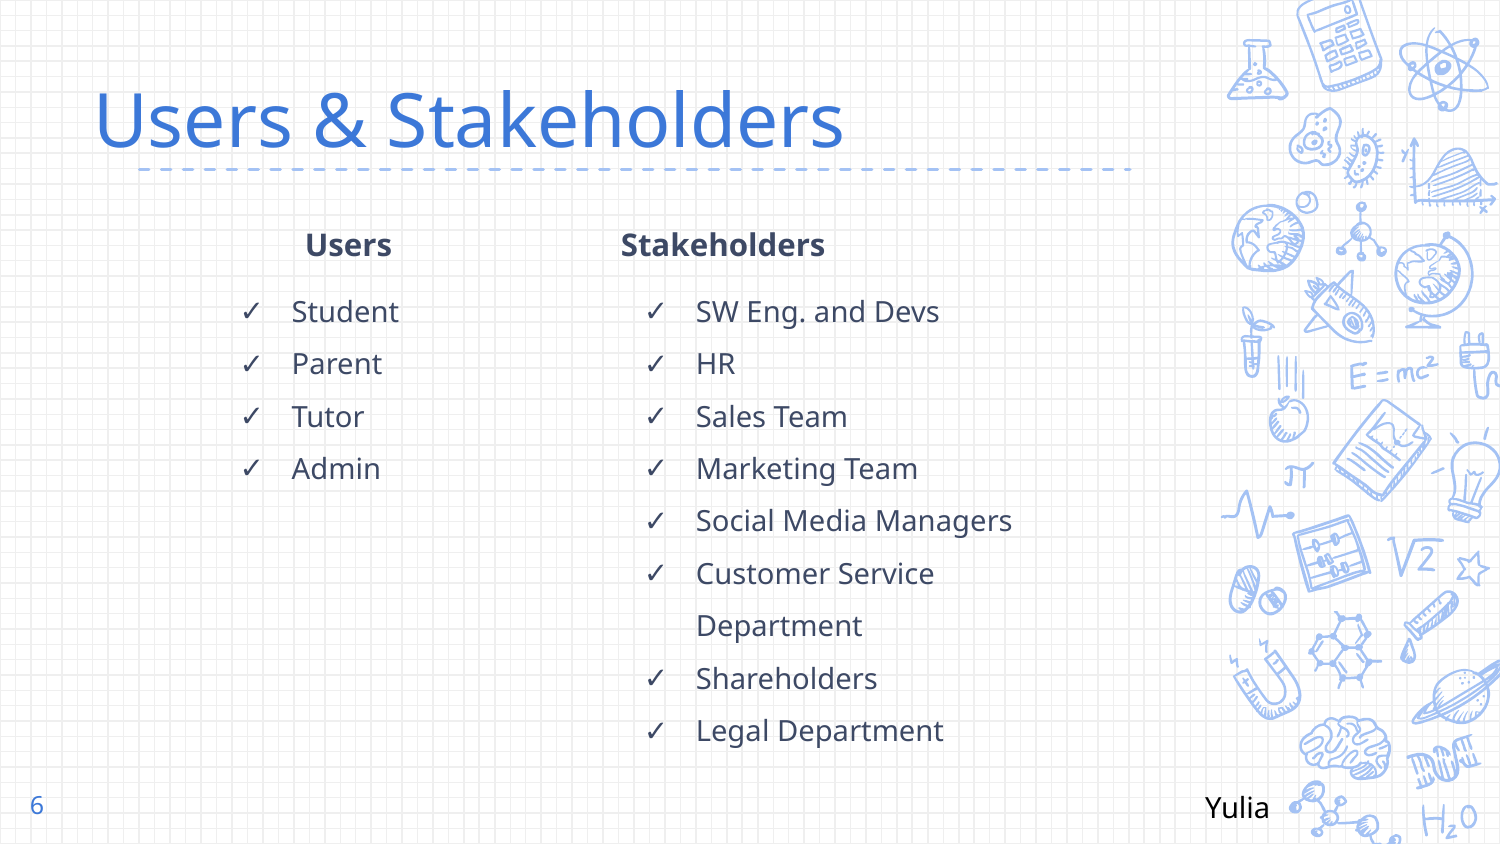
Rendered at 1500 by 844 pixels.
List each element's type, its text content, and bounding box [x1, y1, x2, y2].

list Users Student Parent Tutor Admin [201, 210, 496, 804]
slide_number ‹#› [14, 774, 105, 840]
text_box Yulia [1190, 774, 1500, 840]
title Users & Stakeholders [78, 36, 1086, 178]
list Stakeholders SW Eng. and Devs HR Sales Team Marketing Team Social Media Managers Customer Service Department Shareholders Legal Department [605, 210, 1086, 804]
